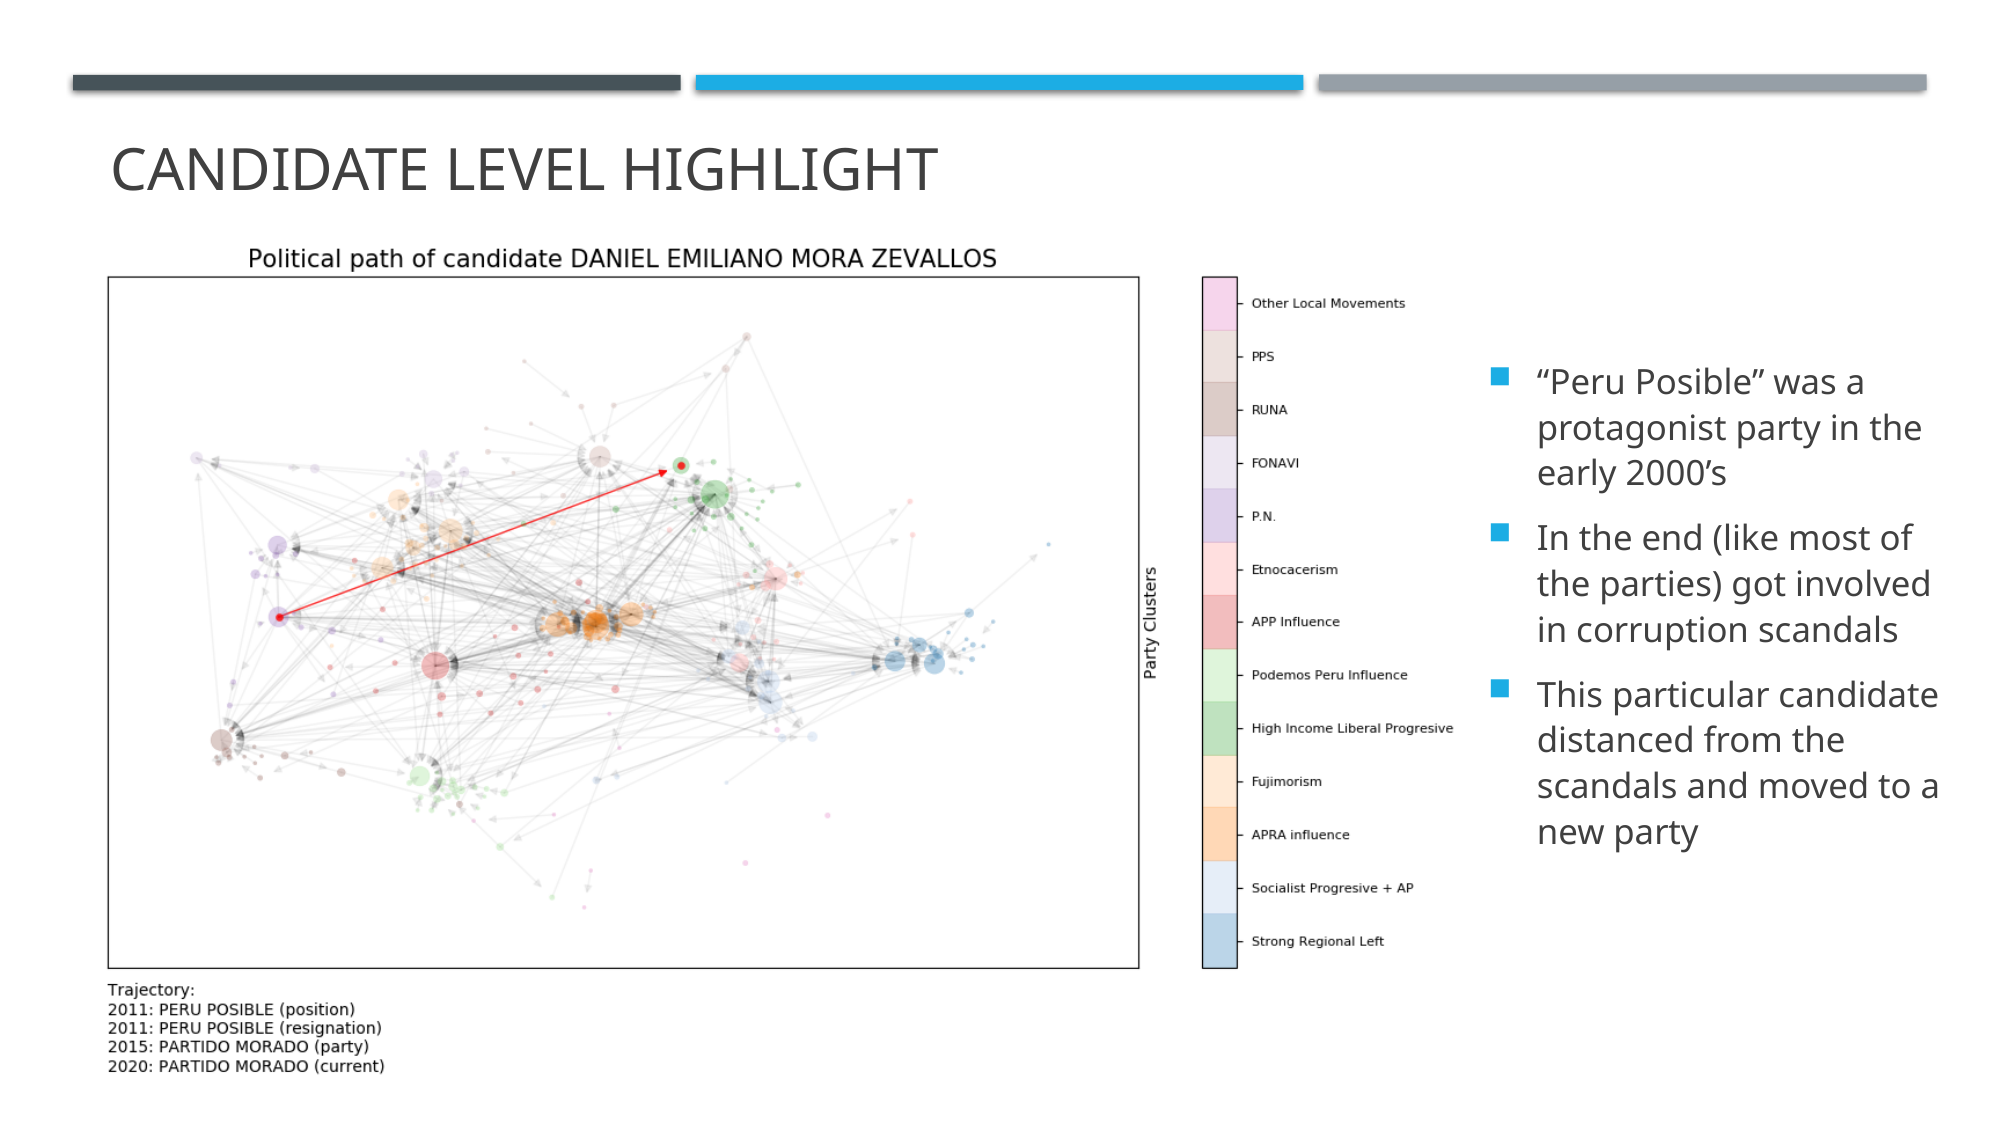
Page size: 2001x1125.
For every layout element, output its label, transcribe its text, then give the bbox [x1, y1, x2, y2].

title Candidate Level Highlight [95, 119, 1905, 210]
picture [94, 242, 1474, 1080]
text_box “Peru Posible” was a protagonist party in the early 2000’s In the end (like most of the parties) got involved in corruption scandals This particular candidate distanced from the scandals and moved to a new party [1479, 325, 1956, 882]
